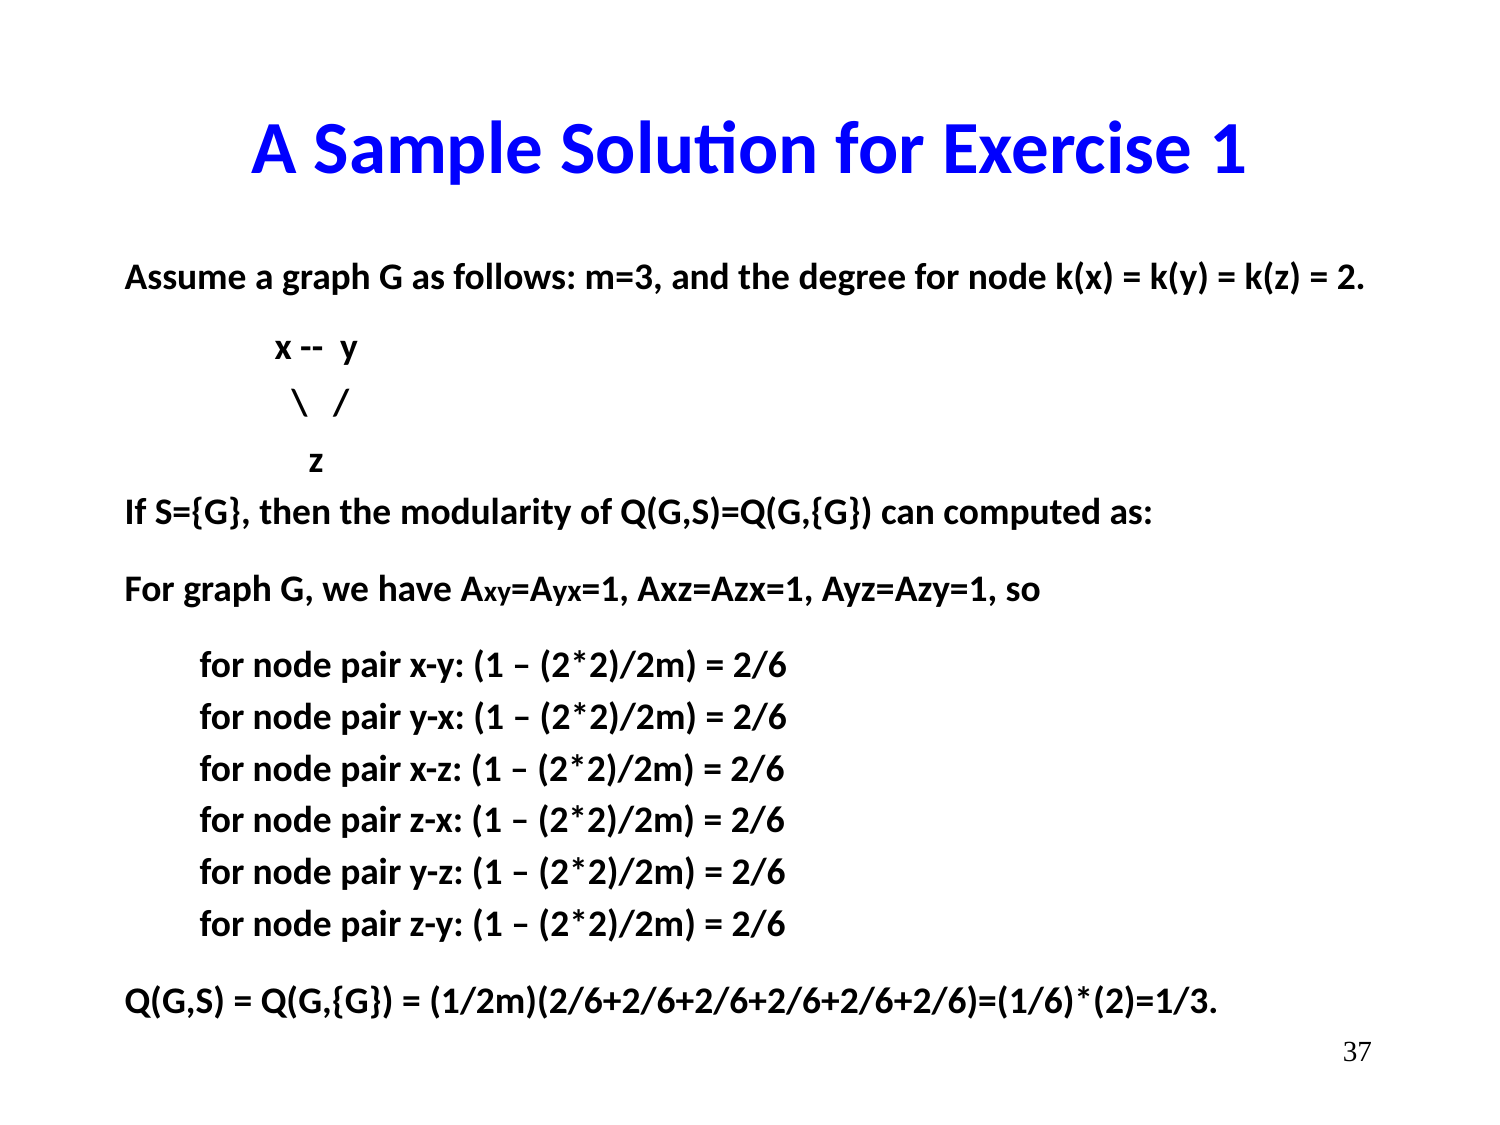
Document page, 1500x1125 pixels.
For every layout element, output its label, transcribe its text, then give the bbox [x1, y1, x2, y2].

title A Sample Solution for Exercise 1 [112, 50, 1388, 237]
slide_number ‹#› [1074, 1025, 1388, 1100]
list Assume a graph G as follows: m=3, and the degree for node k(x) = k(y) = k(z) = 2. x -- y \ / z If S={G}, then the modularity of Q(G,S)=Q(G,{G}) can computed as: For graph G, we have Axy=Ayx=1, Axz=Azx=1, Ayz=Azy=1, so for node pair x-y: (1 – (2*2)/2m) = 2/6 for node pair y-x: (1 – (2*2)/2m) = 2/6 for node pair x-z: (1 – (2*2)/2m) = 2/6 for node pair z-x: (1 – (2*2)/2m) = 2/6 for node pair y-z: (1 – (2*2)/2m) = 2/6 for node pair z-y: (1 – (2*2)/2m) = 2/6 Q(G,S) = Q(G,{G}) = (1/2m)(2/6+2/6+2/6+2/6+2/6+2/6)=(1/6)*(2)=1/3. [109, 237, 1396, 1025]
